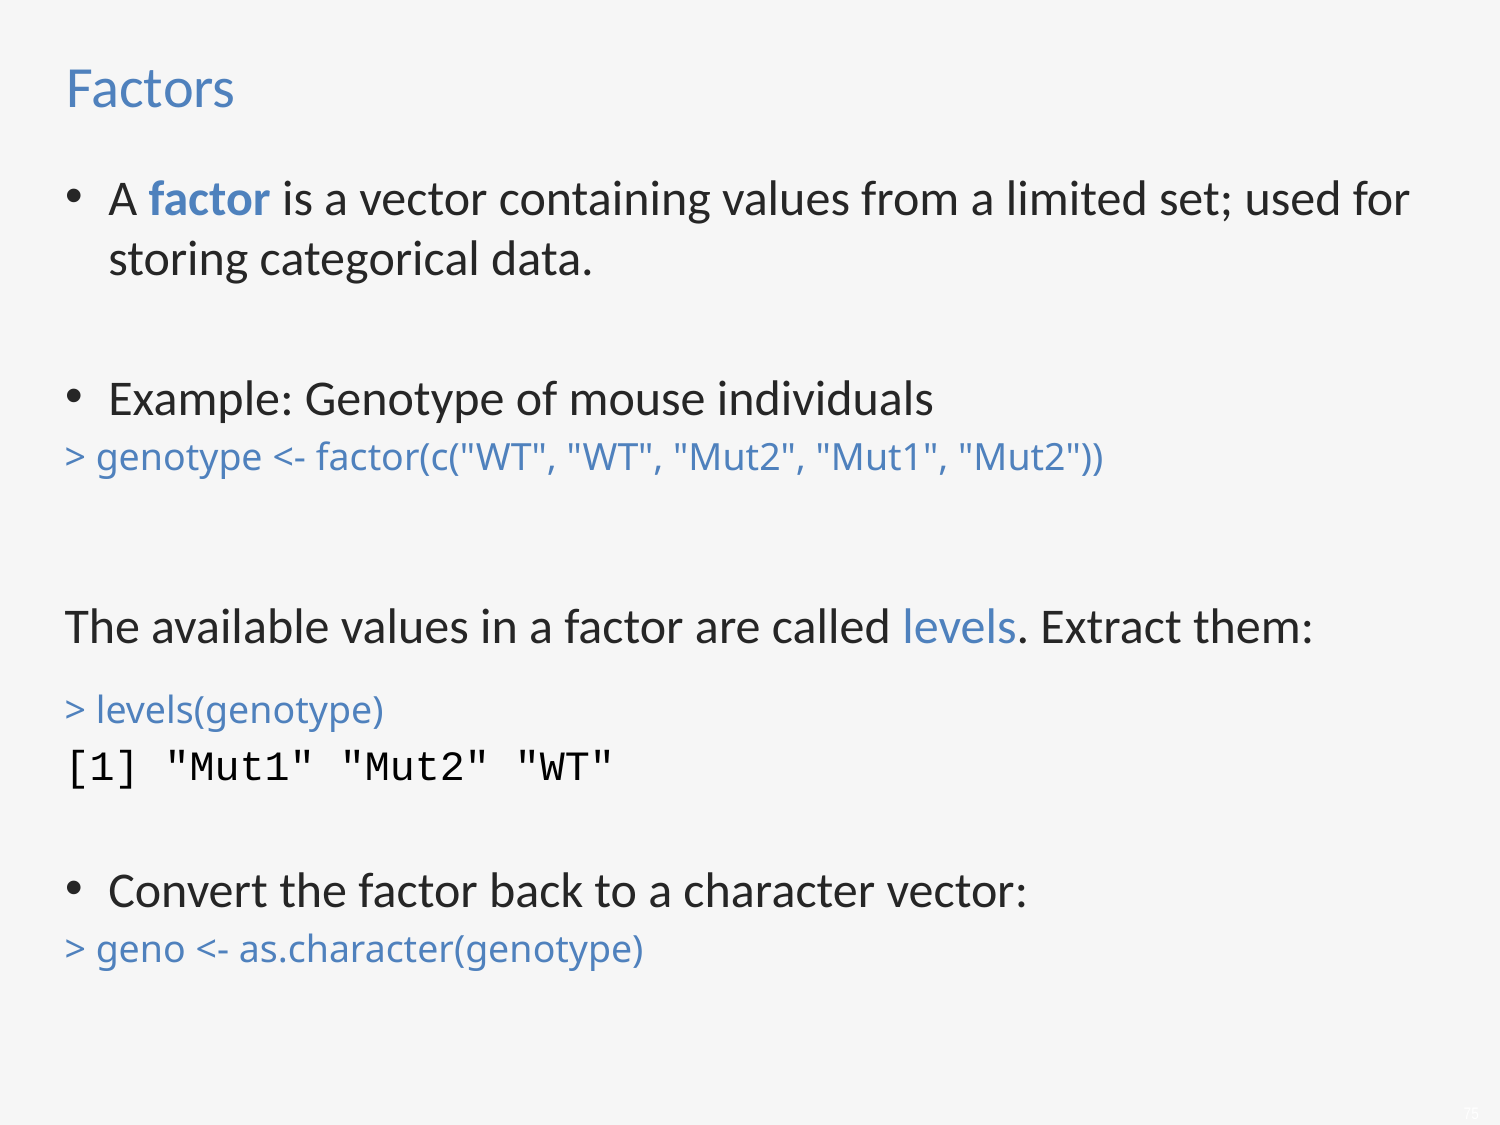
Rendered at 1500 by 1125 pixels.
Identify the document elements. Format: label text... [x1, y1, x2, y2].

text_box Factors [42, 56, 1345, 120]
text_box A factor is a vector containing values from a limited set; used for storing categorical data. Example: Genotype of mouse individuals > genotype <- factor(c("WT", "WT", "Mut2", "Mut1", "Mut2")) The available values in a factor are called levels. Extract them: > levels(genotype) [1] "Mut1" "Mut2" "WT" Convert the factor back to a character vector: > geno <- as.character(genotype) [64, 165, 1435, 985]
